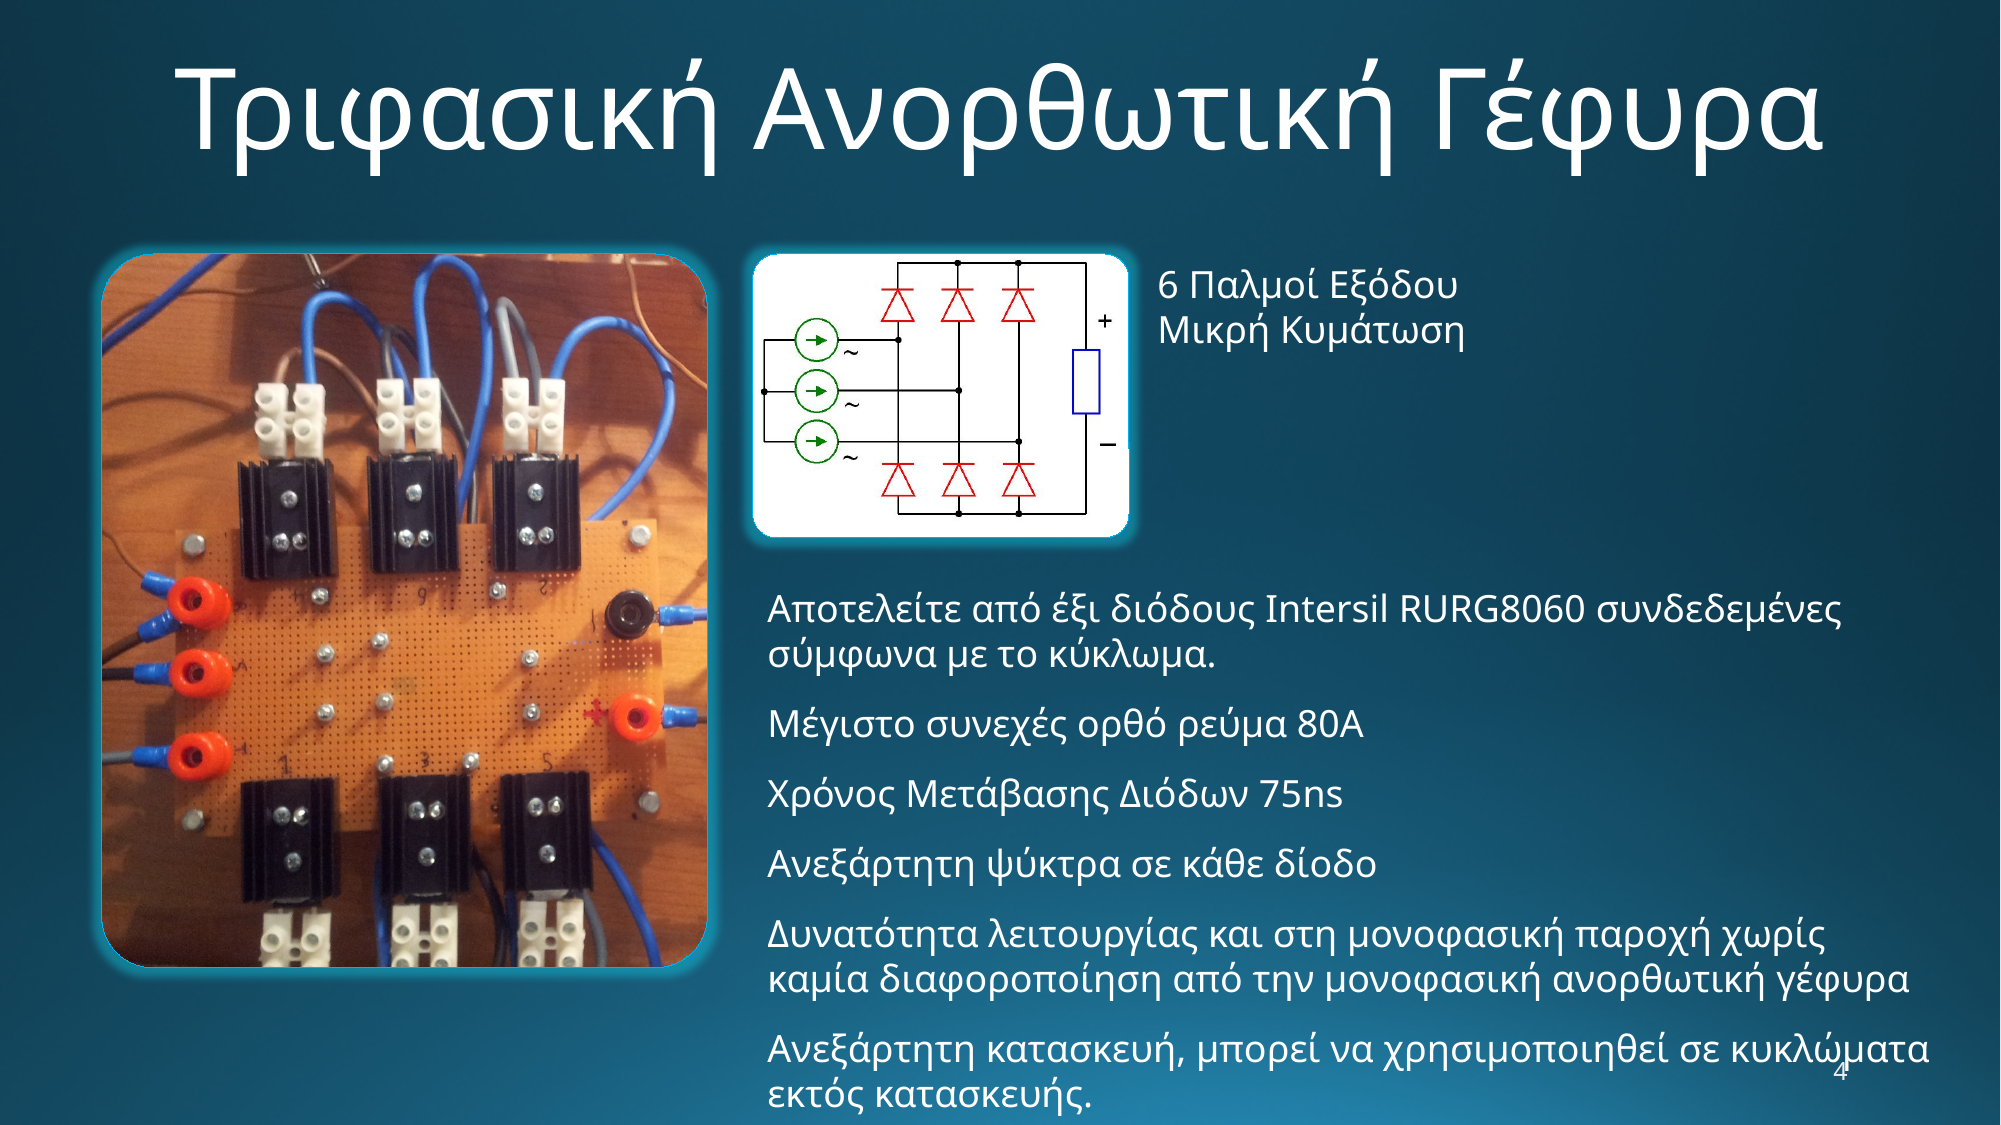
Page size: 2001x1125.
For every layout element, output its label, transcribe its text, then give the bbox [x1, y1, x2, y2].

slide_number 4 [1412, 1042, 1863, 1103]
text_box 6 Παλμοί Εξόδου Μικρή Κυμάτωση [1142, 253, 1849, 359]
text_box Αποτελείτε από έξι διόδους Intersil RURG8060 συνδεδεμένες σύμφωνα με το κύκλωμα. Μέγιστο συνεχές ορθό ρεύμα 80Α Χρόνος Μετάβασης Διόδων 75ns Ανεξάρτητη ψύκτρα σε κάθε δίοδο Δυνατότητα λειτουργίας και στη μονοφασική παροχή χωρίς καμία διαφοροποίηση από την μονοφασική ανορθωτική γέφυρα Ανεξάρτητη κατασκευή, μπορεί να χρησιμοποιηθεί σε κυκλώματα εκτός κατασκευής. Το συνεχές ρεύμα εξόδου δεν είναι απομονωμένο ως προς γη και δεν έχει κοινή αναφορά ουδέτερου κόμβου. [752, 577, 1946, 1125]
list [101, 253, 708, 968]
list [752, 253, 1129, 538]
picture [0, 0, 2001, 1125]
title Τριφασική Ανορθωτική Γέφυρα [137, 33, 1863, 193]
